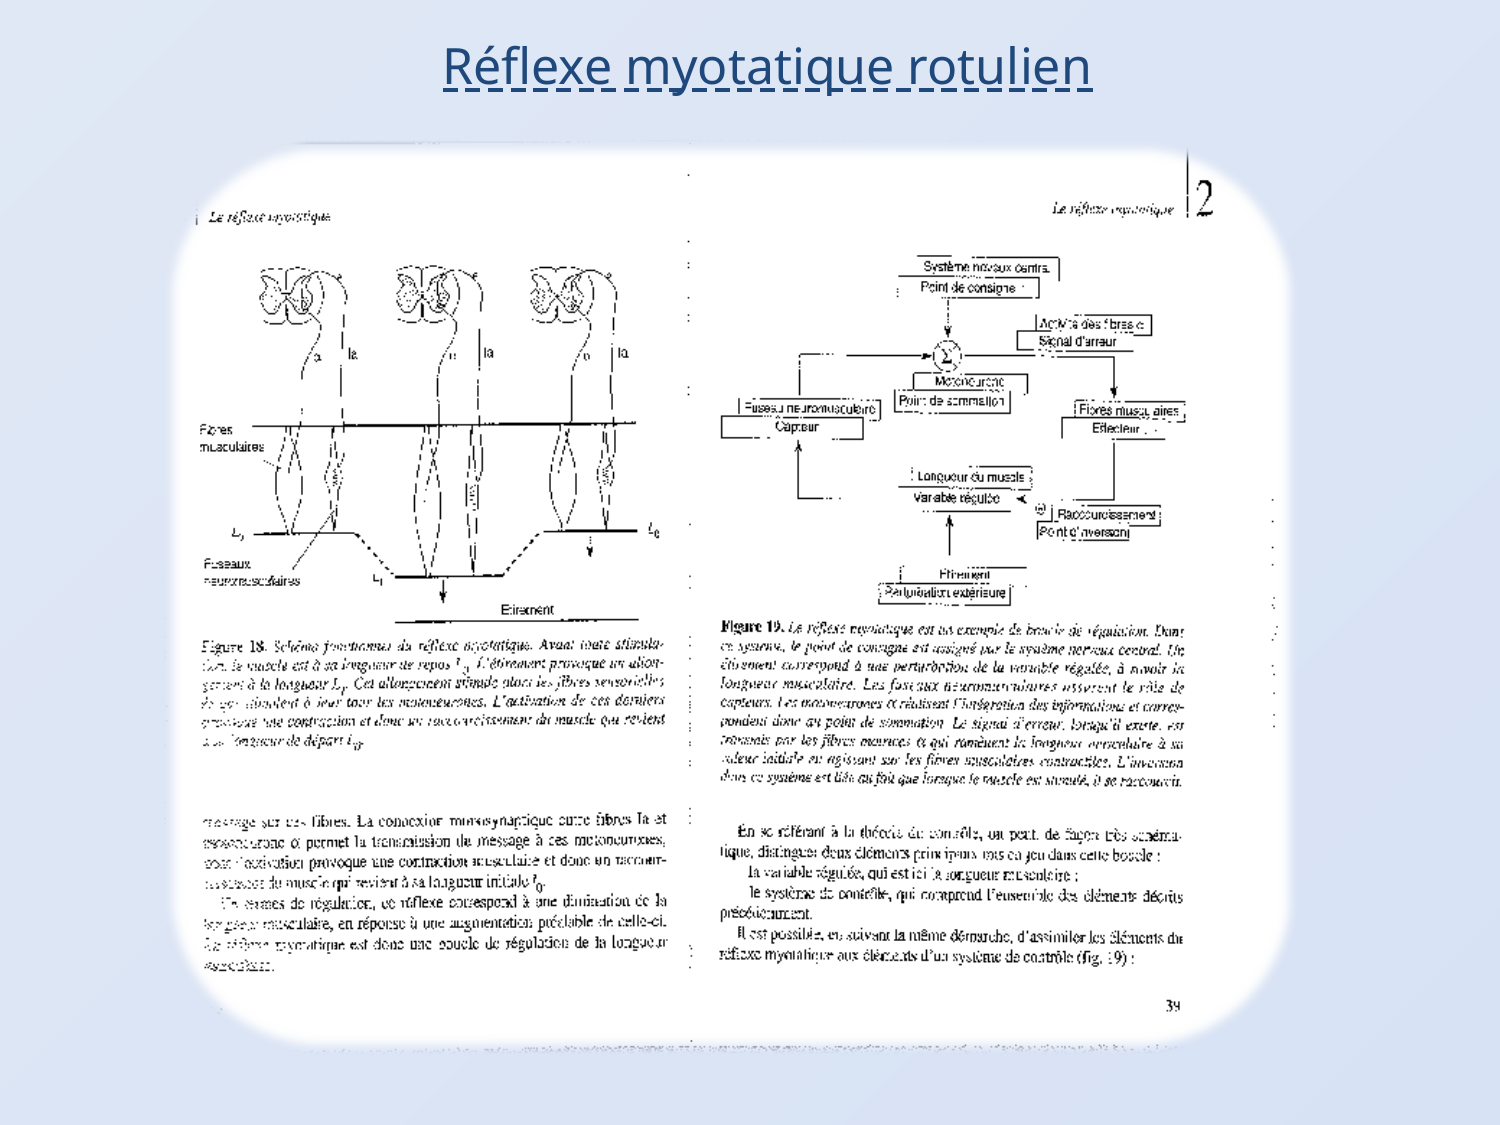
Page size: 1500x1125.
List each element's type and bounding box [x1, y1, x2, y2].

picture [163, 140, 1302, 1055]
